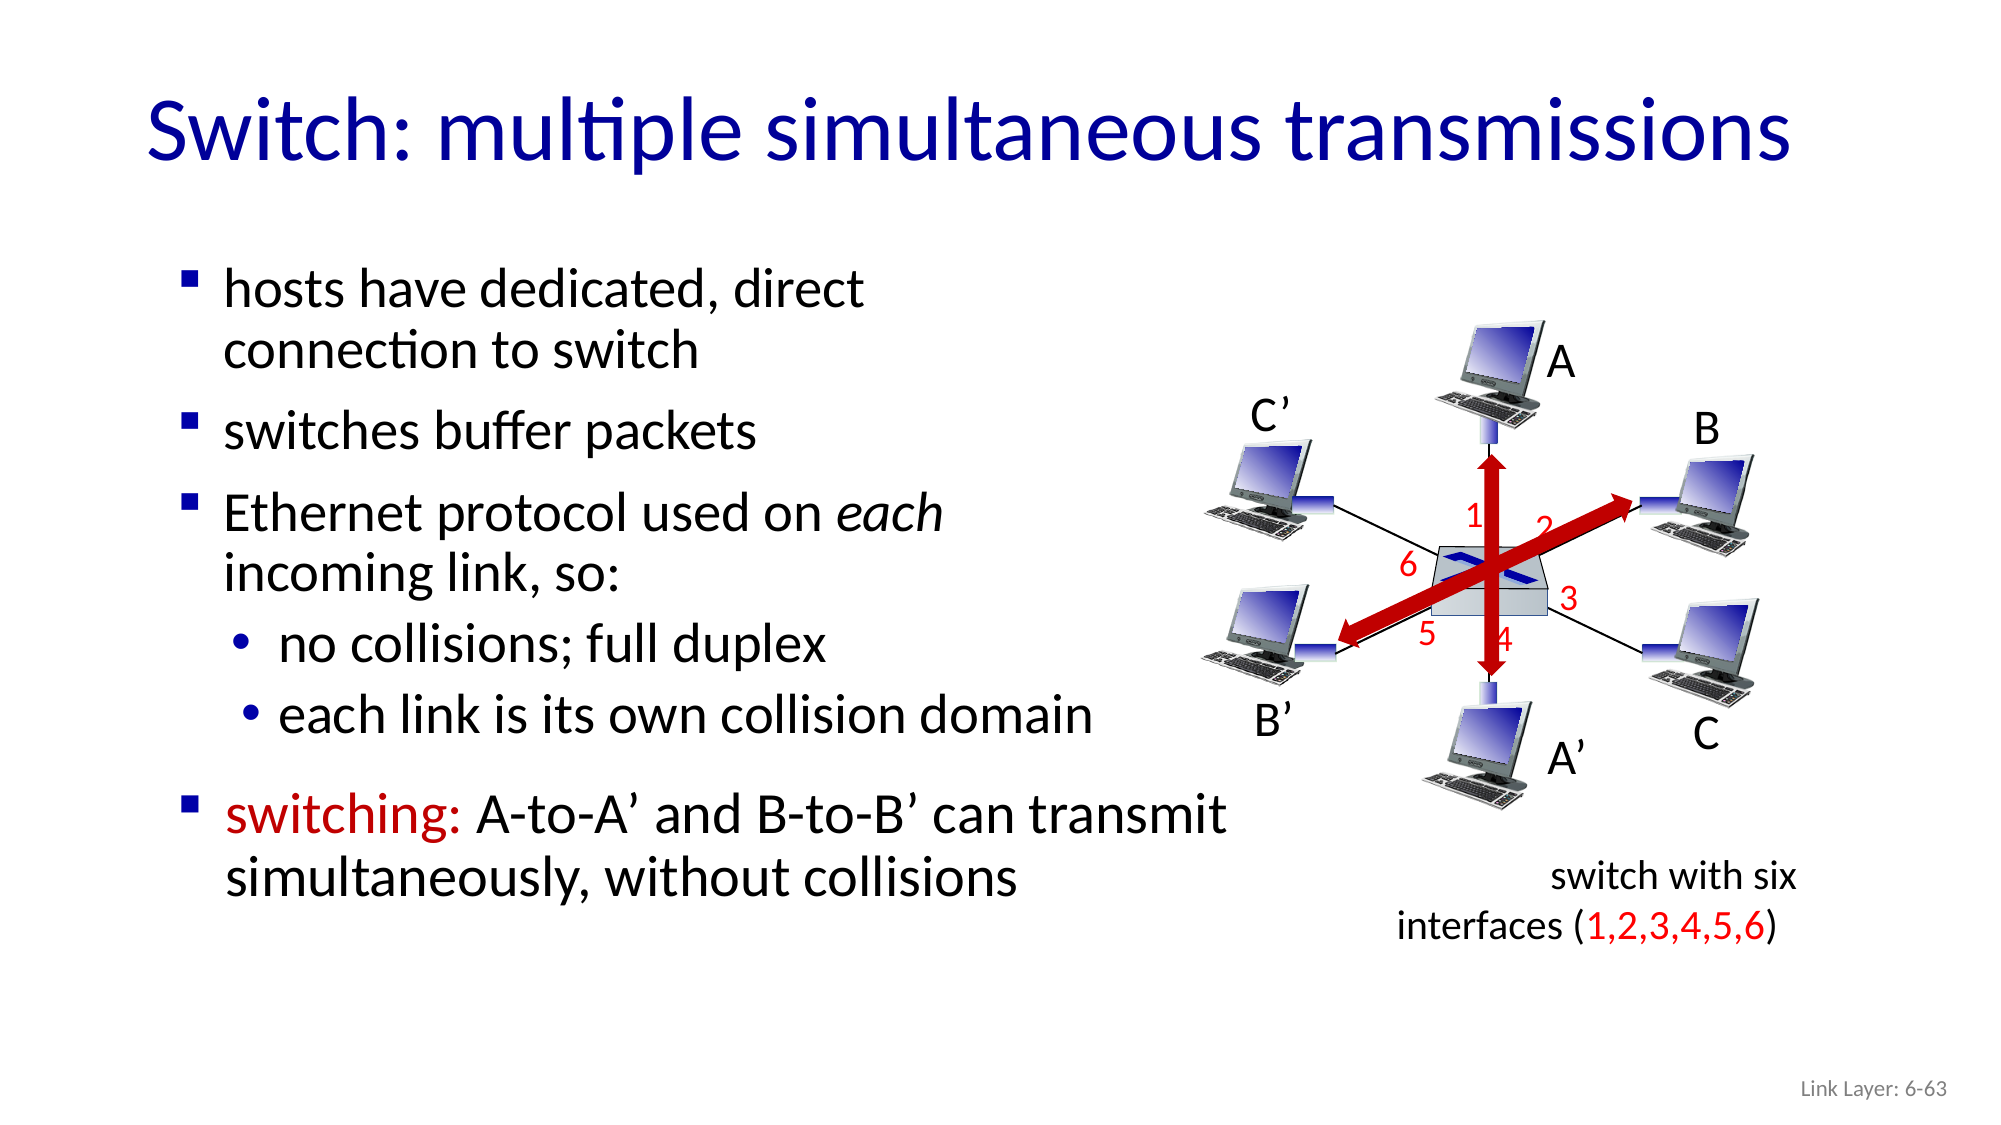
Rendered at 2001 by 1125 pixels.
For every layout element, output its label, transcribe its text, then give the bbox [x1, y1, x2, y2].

text_box hosts have dedicated, direct connection to switch switches buffer packets Ethernet protocol used on each incoming link, so: no collisions; full duplex each link is its own collision domain [152, 251, 1112, 776]
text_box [1174, 315, 1812, 957]
text_box switching: A-to-A’ and B-to-B’ can transmit simultaneously, without collisions [152, 776, 1256, 1021]
title Switch: multiple simultaneous transmissions [131, 57, 1857, 205]
slide_number Link Layer: 6-63 [1512, 1056, 1963, 1117]
